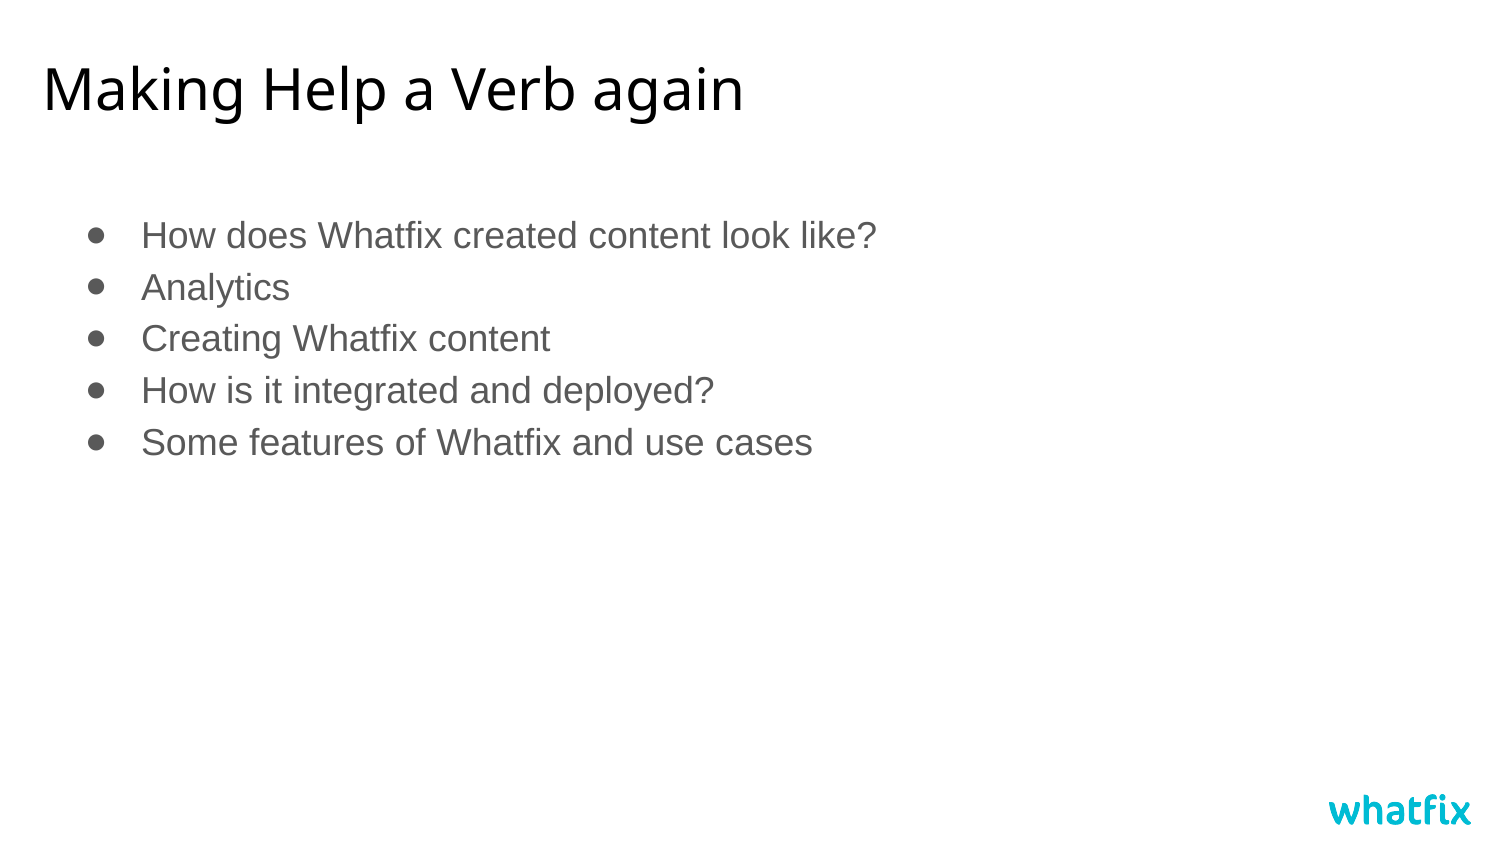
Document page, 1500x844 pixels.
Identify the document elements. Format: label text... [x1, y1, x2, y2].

picture [1329, 794, 1471, 825]
list How does Whatfix created content look like? Analytics Creating Whatfix content How is it integrated and deployed? Some features of Whatfix and use cases [51, 189, 1449, 750]
title Making Help a Verb again [27, 37, 1426, 132]
